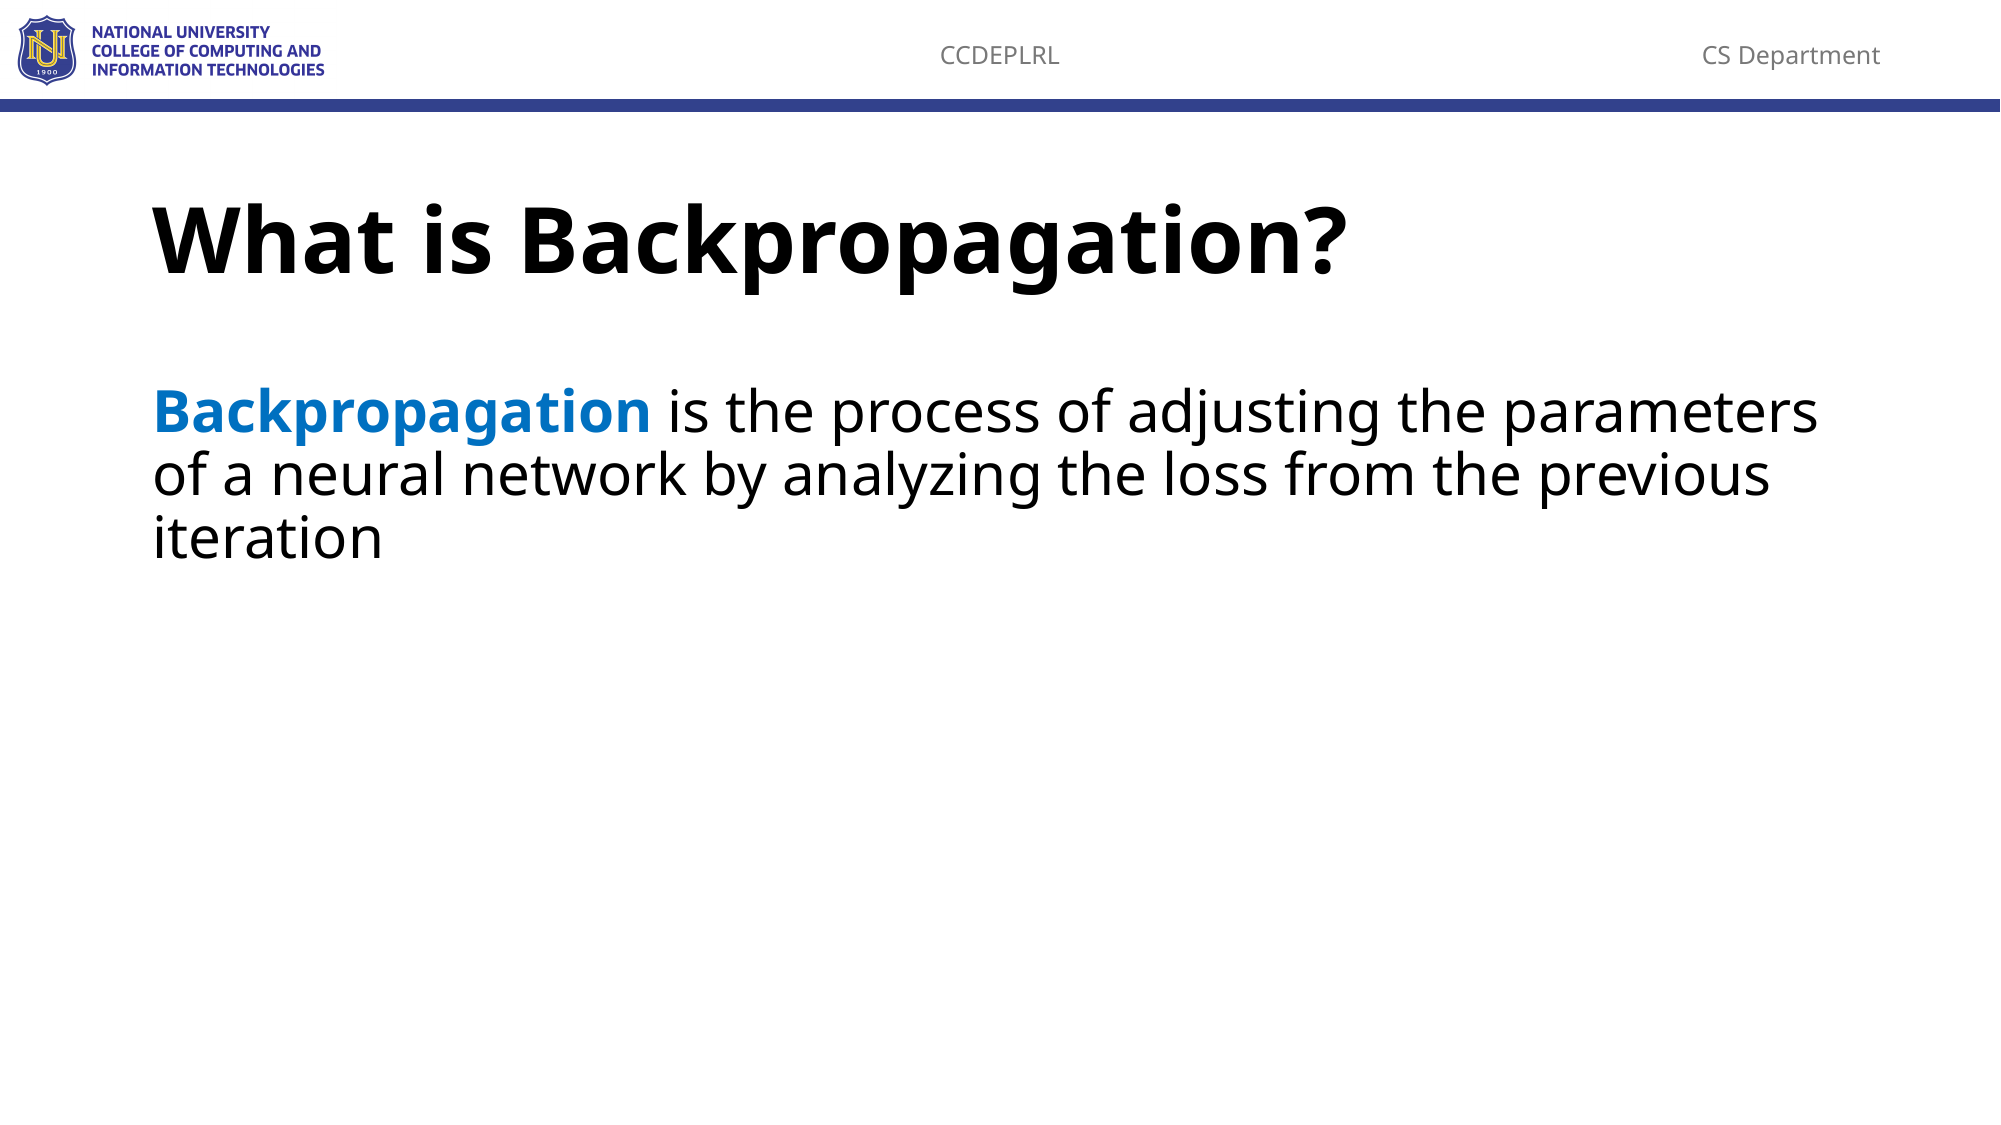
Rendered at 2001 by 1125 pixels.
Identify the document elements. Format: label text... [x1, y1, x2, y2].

picture [0, 0, 337, 99]
list Backpropagation is the process of adjusting the parameters of a neural network by analyzing the loss from the previous iteration [137, 375, 1863, 1089]
title What is Backpropagation? [137, 135, 1863, 353]
